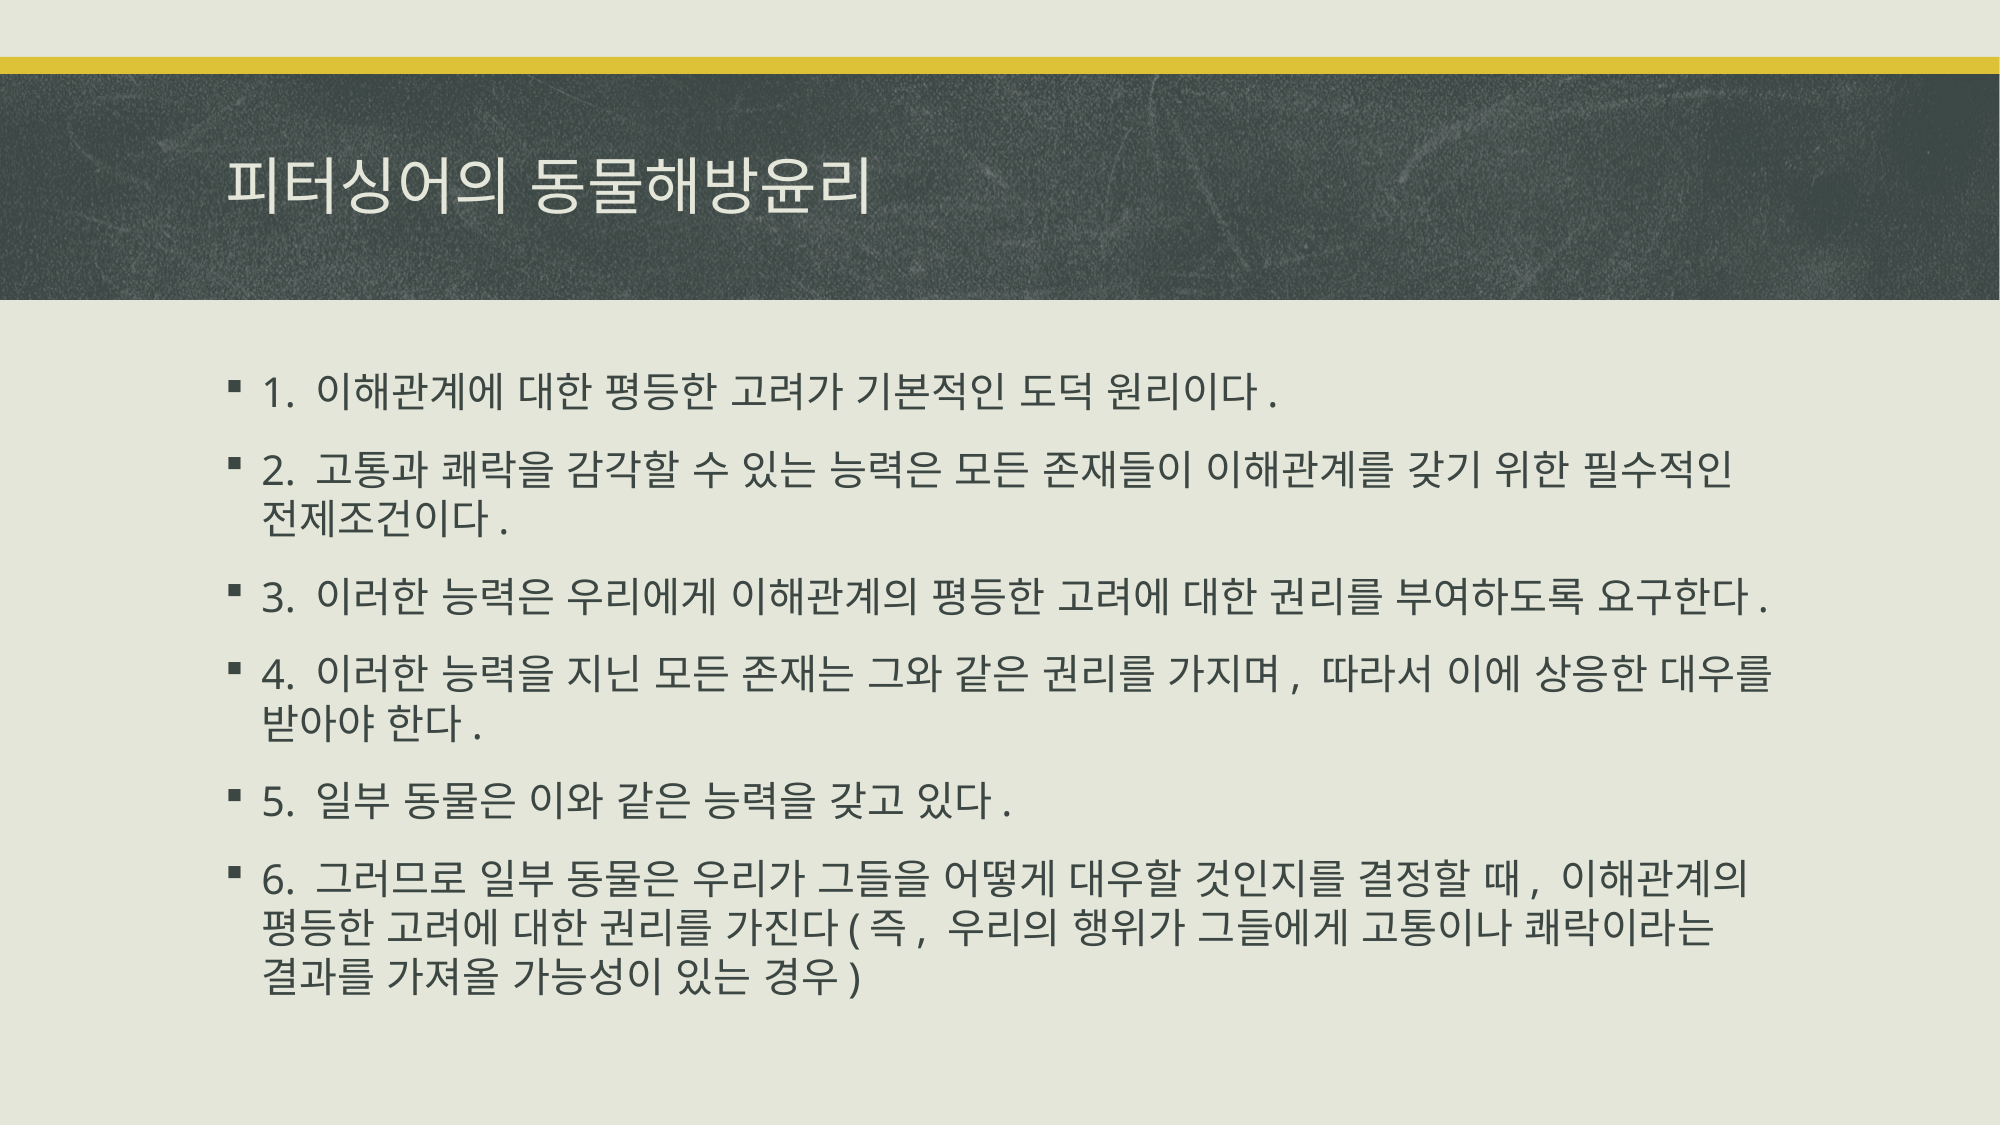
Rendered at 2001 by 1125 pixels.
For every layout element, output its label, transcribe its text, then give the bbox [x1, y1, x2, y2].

picture [0, 74, 2000, 300]
list 1. 이해관계에 대한 평등한 고려가 기본적인 도덕 원리이다. 2. 고통과 쾌락을 감각할 수 있는 능력은 모든 존재들이 이해관계를 갖기 위한 필수적인 전제조건이다. 3. 이러한 능력은 우리에게 이해관계의 평등한 고려에 대한 권리를 부여하도록 요구한다. 4. 이러한 능력을 지닌 모든 존재는 그와 같은 권리를 가지며, 따라서 이에 상응한 대우를 받아야 한다. 5. 일부 동물은 이와 같은 능력을 갖고 있다. 6. 그러므로 일부 동물은 우리가 그들을 어떻게 대우할 것인지를 결정할 때, 이해관계의 평등한 고려에 대한 권리를 가진다(즉, 우리의 행위가 그들에게 고통이나 쾌락이라는 결과를 가져올 가능성이 있는 경우) [210, 359, 1790, 1014]
title 피터싱어의 동물해방윤리 [210, 76, 1790, 300]
